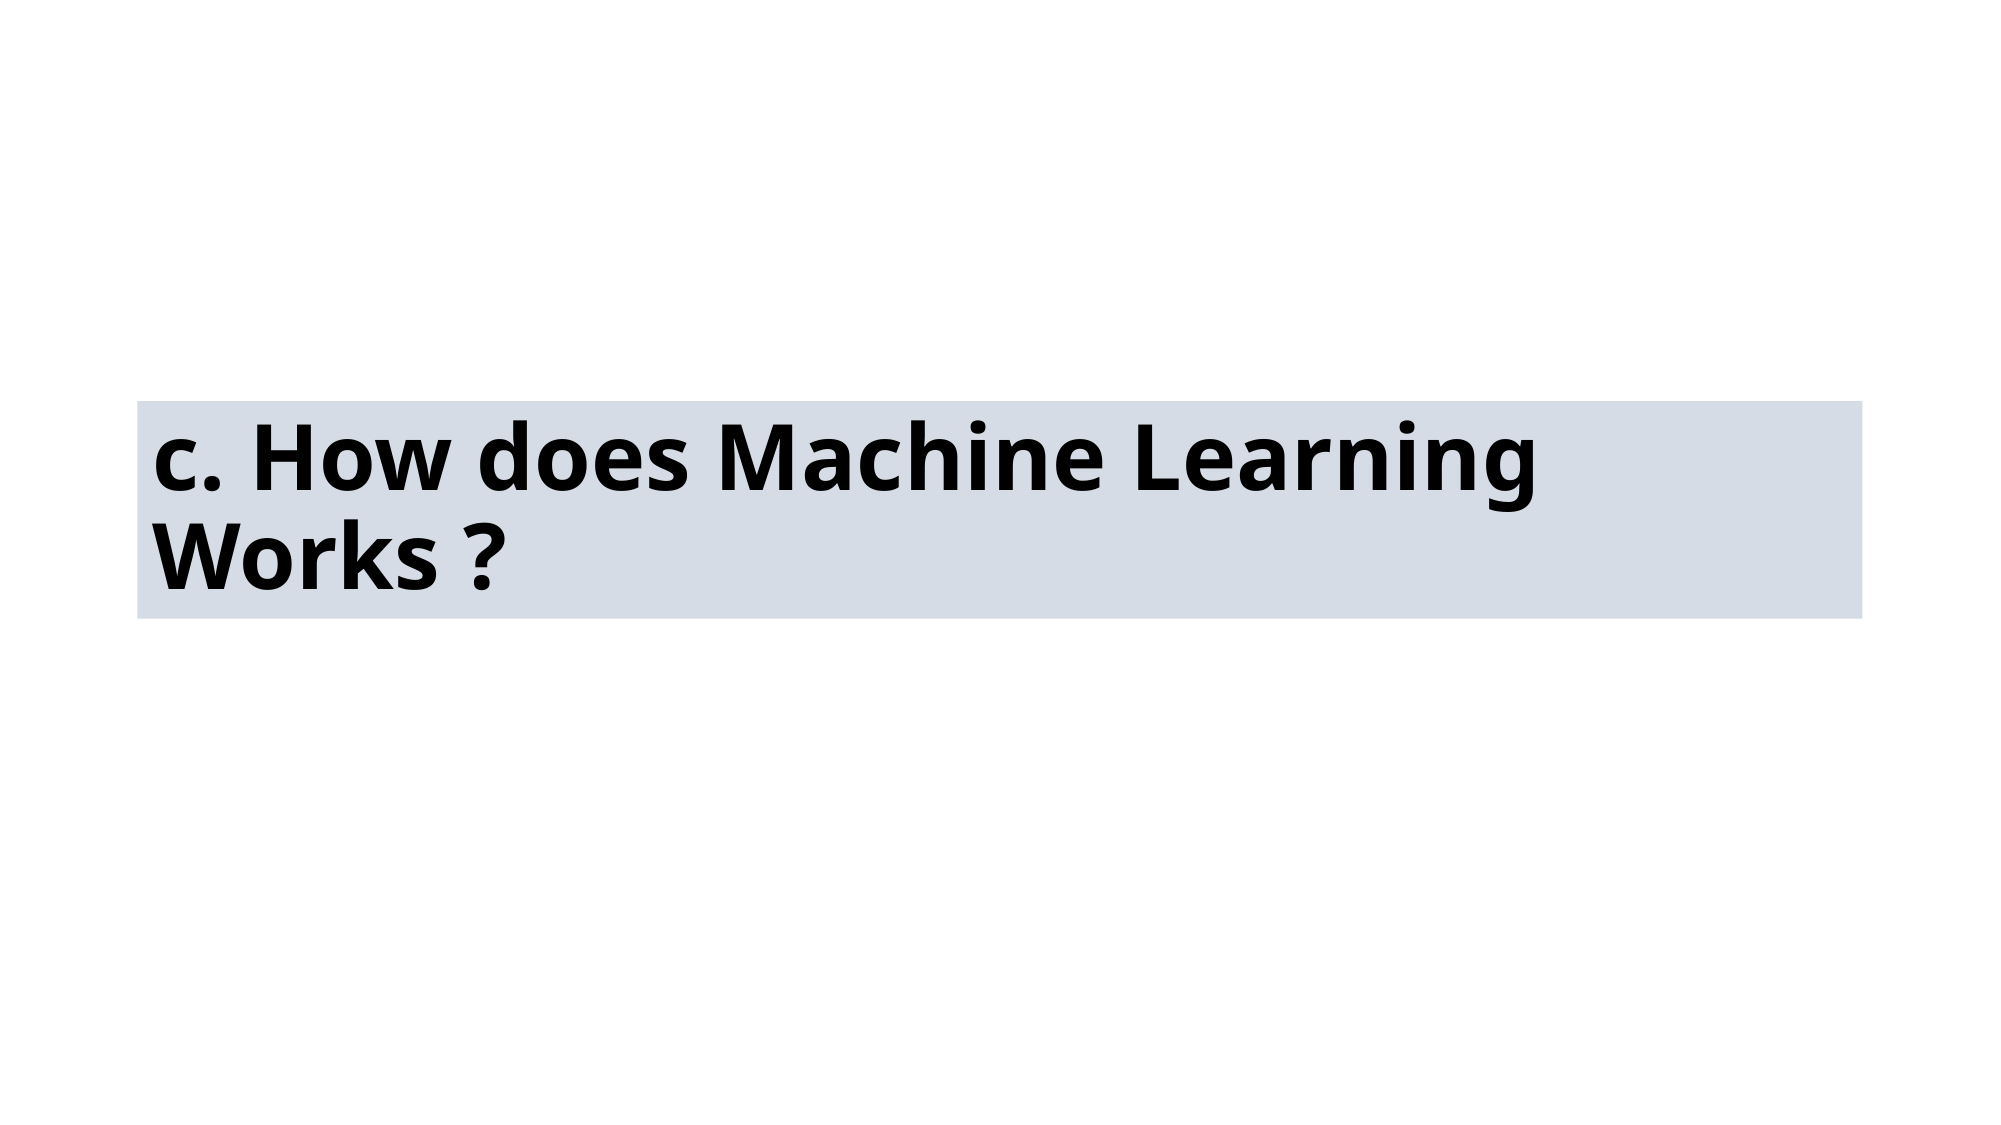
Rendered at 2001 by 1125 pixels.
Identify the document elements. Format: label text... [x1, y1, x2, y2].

title c. How does Machine Learning Works ? [137, 401, 1863, 619]
